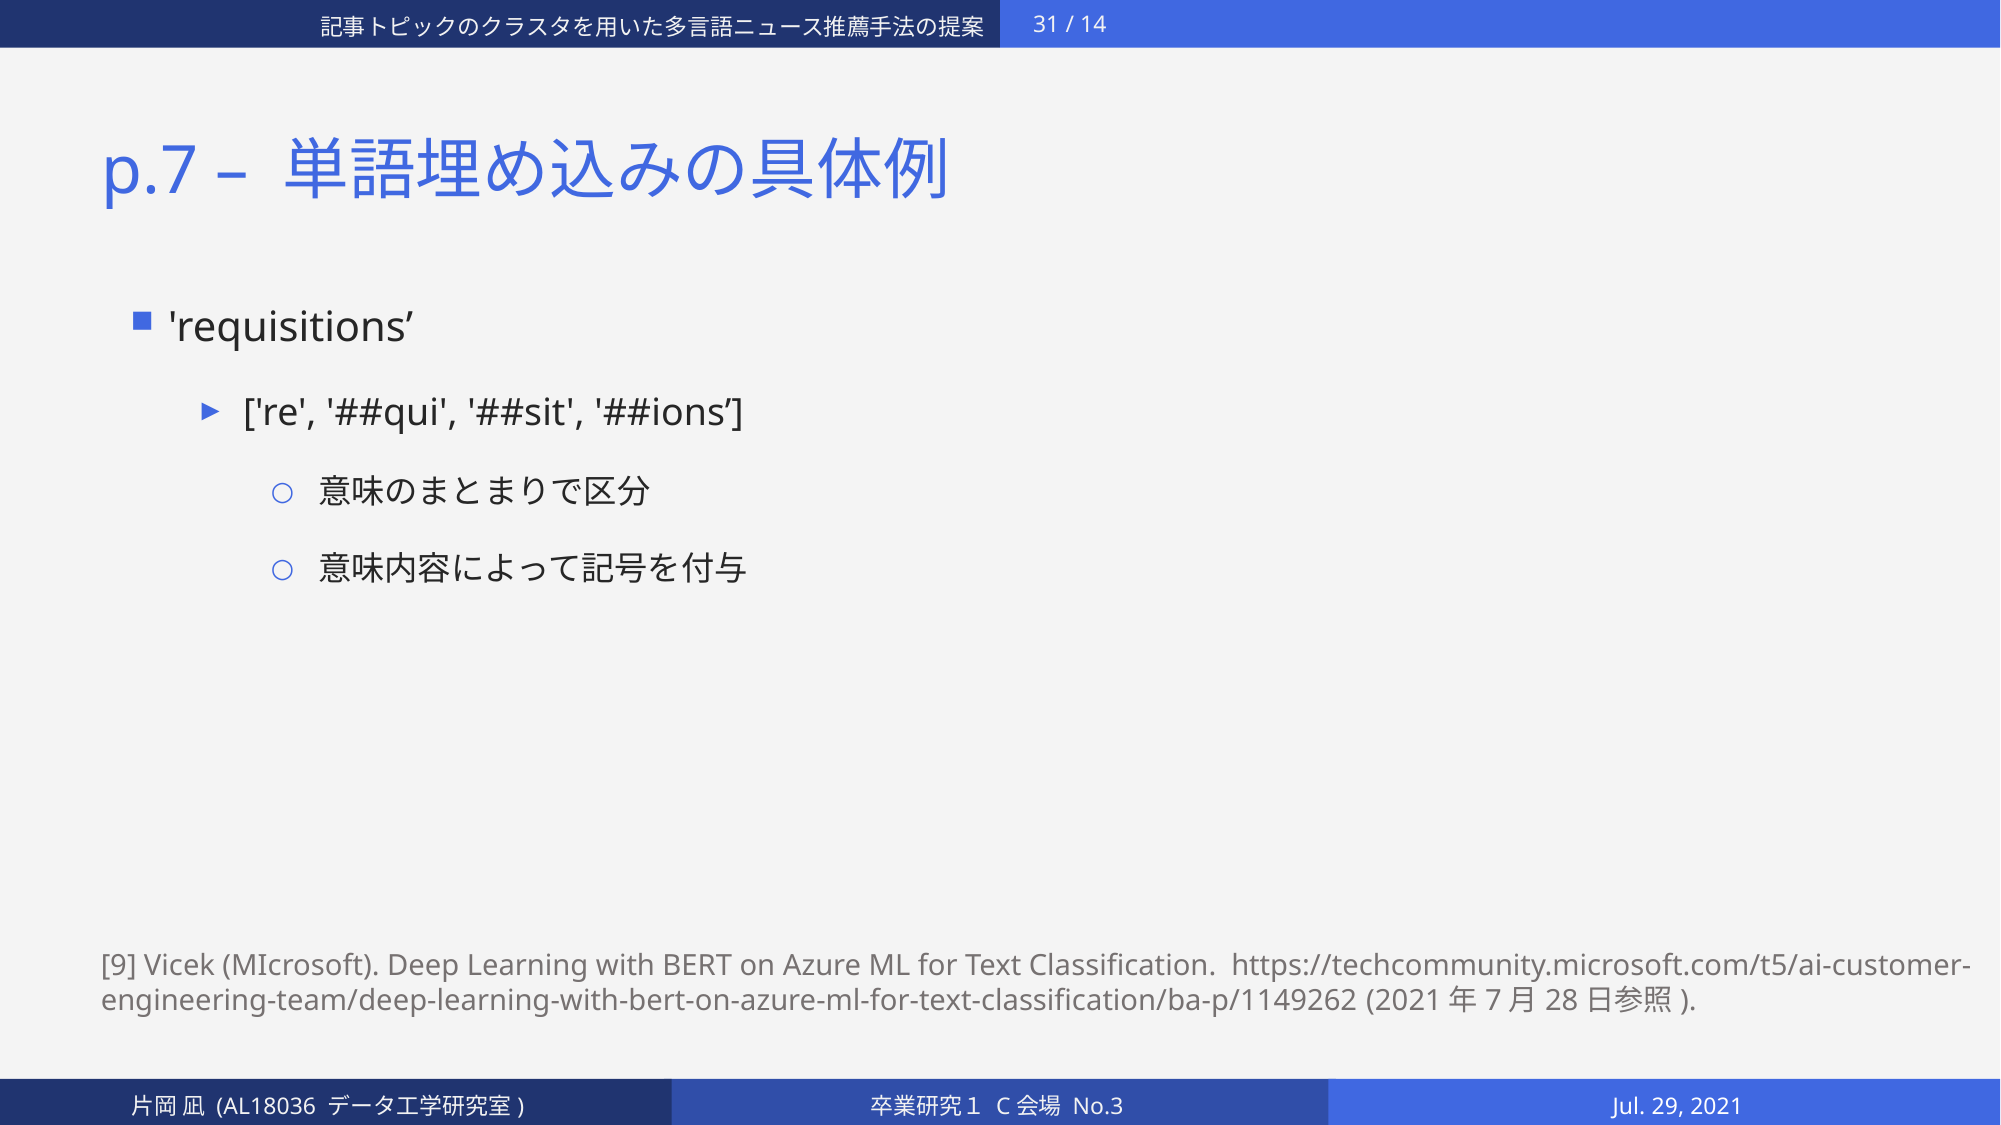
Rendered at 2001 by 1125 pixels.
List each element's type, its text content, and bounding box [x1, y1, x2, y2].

list 'requisitions’ ['re', '##qui', '##sit', '##ions’] 意味のまとまりで区分 意味内容によって記号を付与 [115, 277, 1893, 938]
title p.7 – 単語埋め込みの具体例 [86, 63, 1925, 281]
text_box [9] Vicek (MIcrosoft). Deep Learning with BERT on Azure ML for Text Classification. https://techcommunity.microsoft.com/t5/ai-customer-engineering-team/deep-learning-with-bert-on-azure-ml-for-text-classification/ba-p/1149262 (2021年7月28日参照). [86, 938, 2000, 1024]
